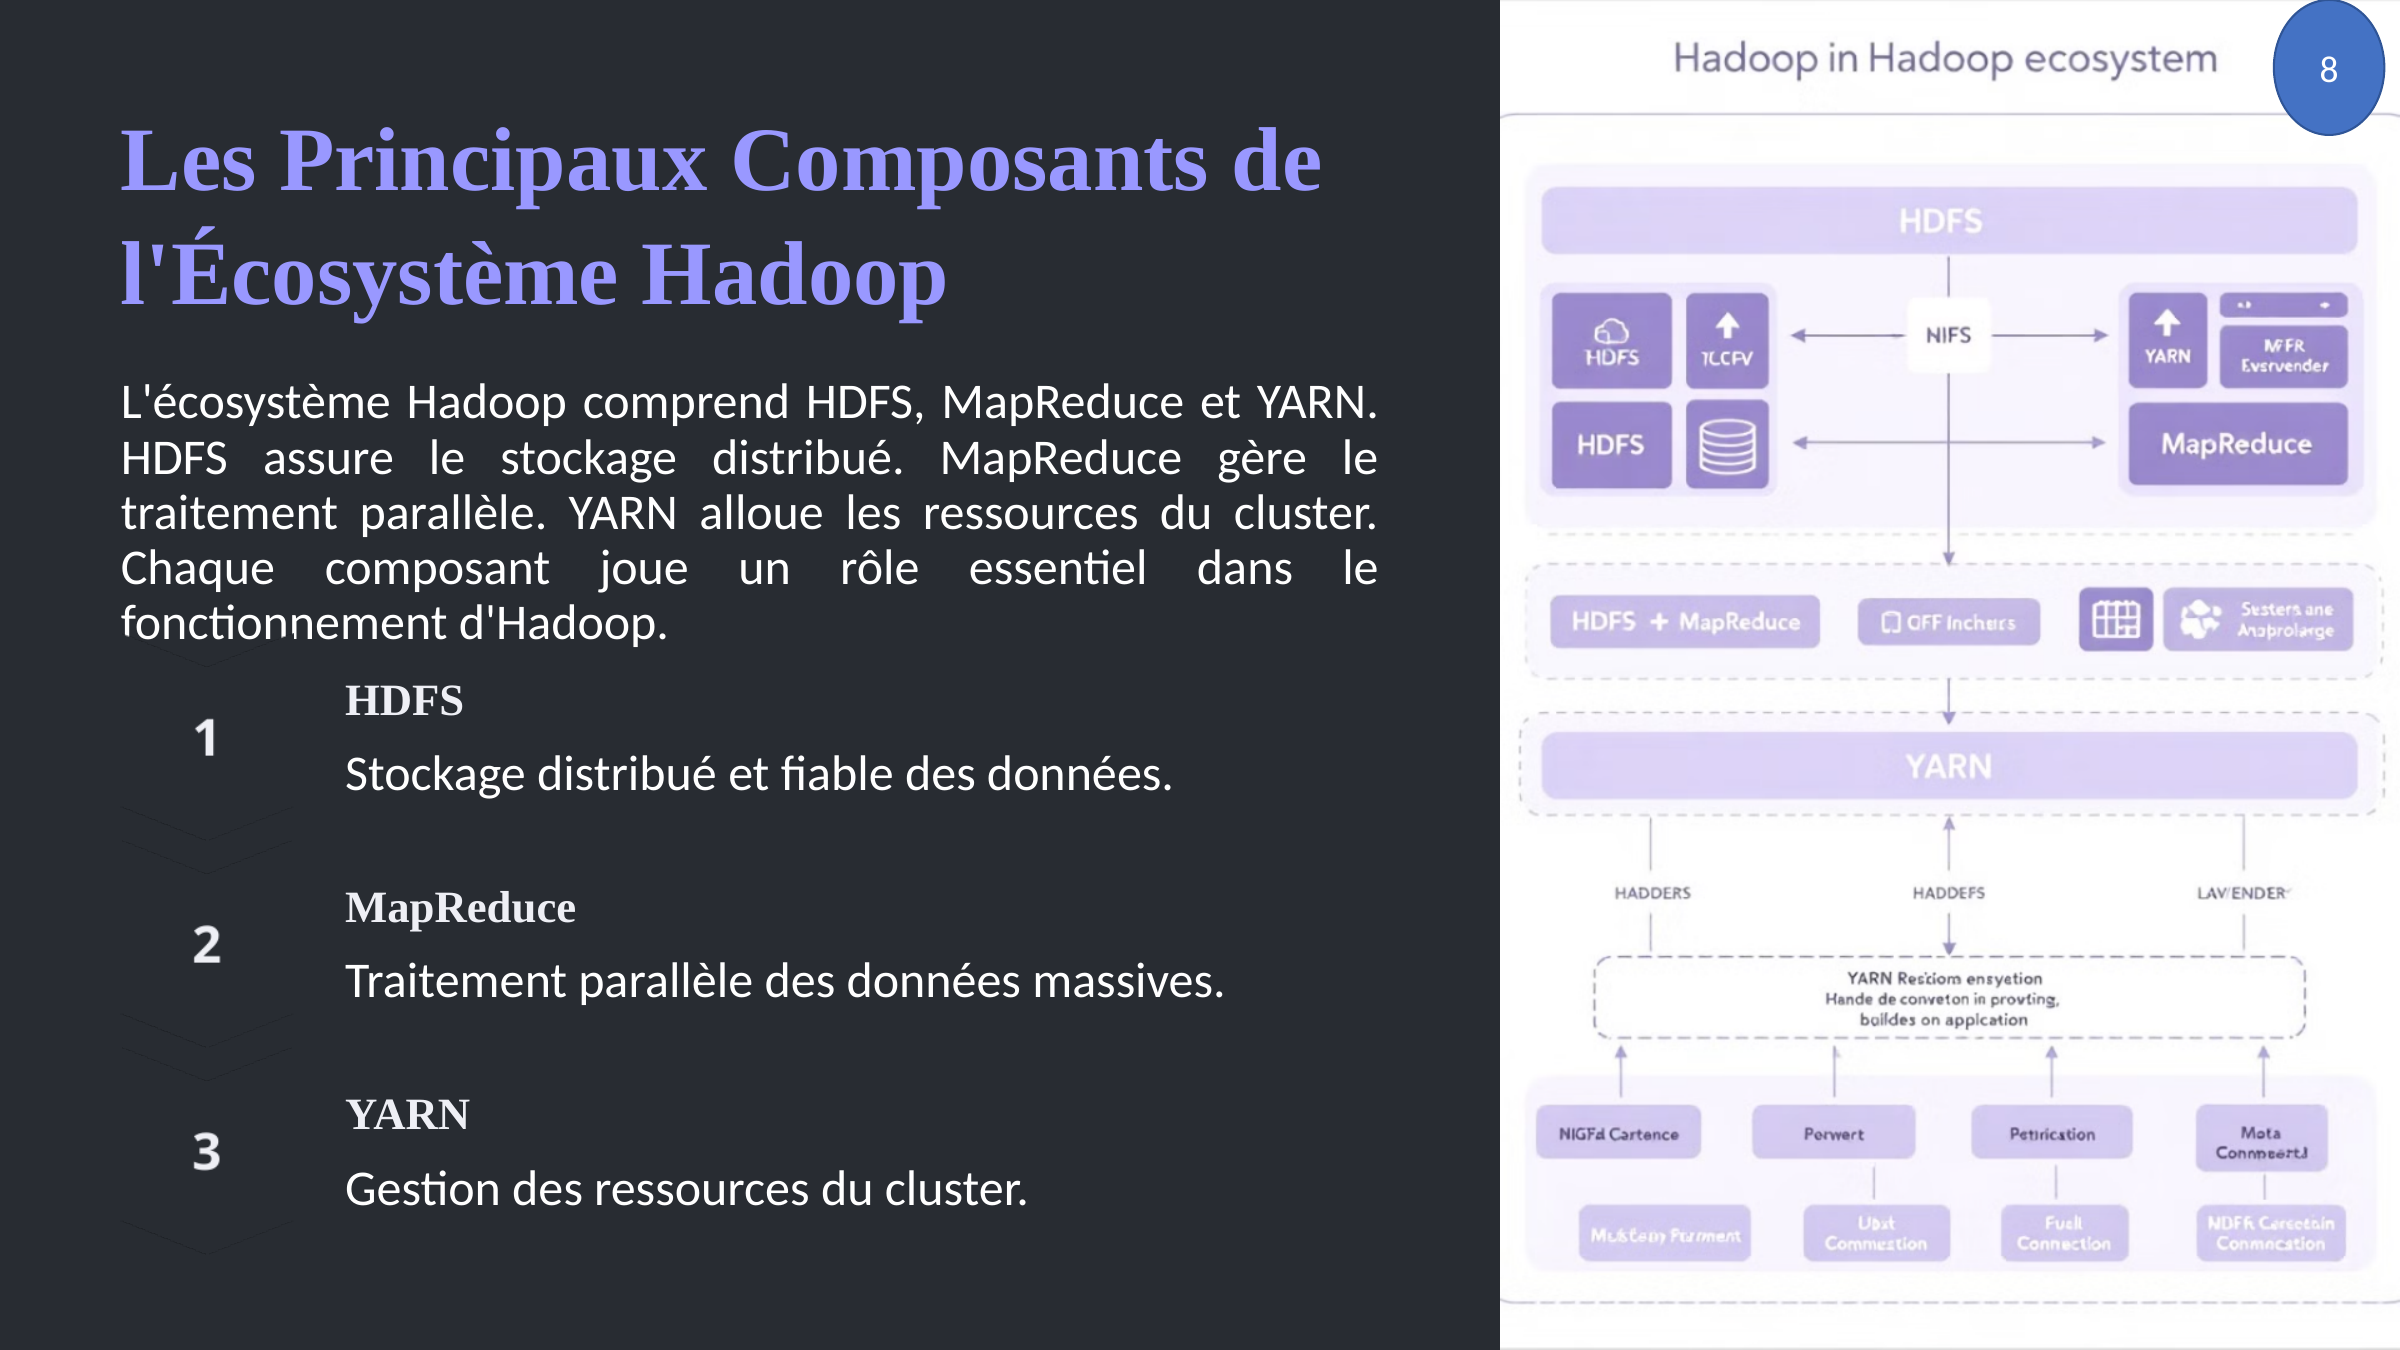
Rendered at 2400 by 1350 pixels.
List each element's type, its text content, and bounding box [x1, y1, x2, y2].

text_box Gestion des ressources du cluster. [345, 1159, 1380, 1215]
text_box MapReduce [345, 875, 800, 932]
picture [1499, 0, 2400, 1350]
text_box L'écosystème Hadoop comprend HDFS, MapReduce et YARN. HDFS assure le stockage distribué. MapReduce gère le traitement parallèle. YARN alloue les ressources du cluster. Chaque composant joue un rôle essentiel dans le fonctionnement d'Hadoop. [120, 373, 1380, 595]
text_box Les Principaux Composants de l'Écosystème Hadoop [120, 95, 1380, 323]
picture [120, 633, 294, 1255]
text_box HDFS [345, 668, 800, 725]
text_box YARN [345, 1082, 800, 1139]
text_box Traitement parallèle des données massives. [345, 952, 1380, 1008]
text_box Stockage distribué et fiable des données. [345, 745, 1380, 801]
